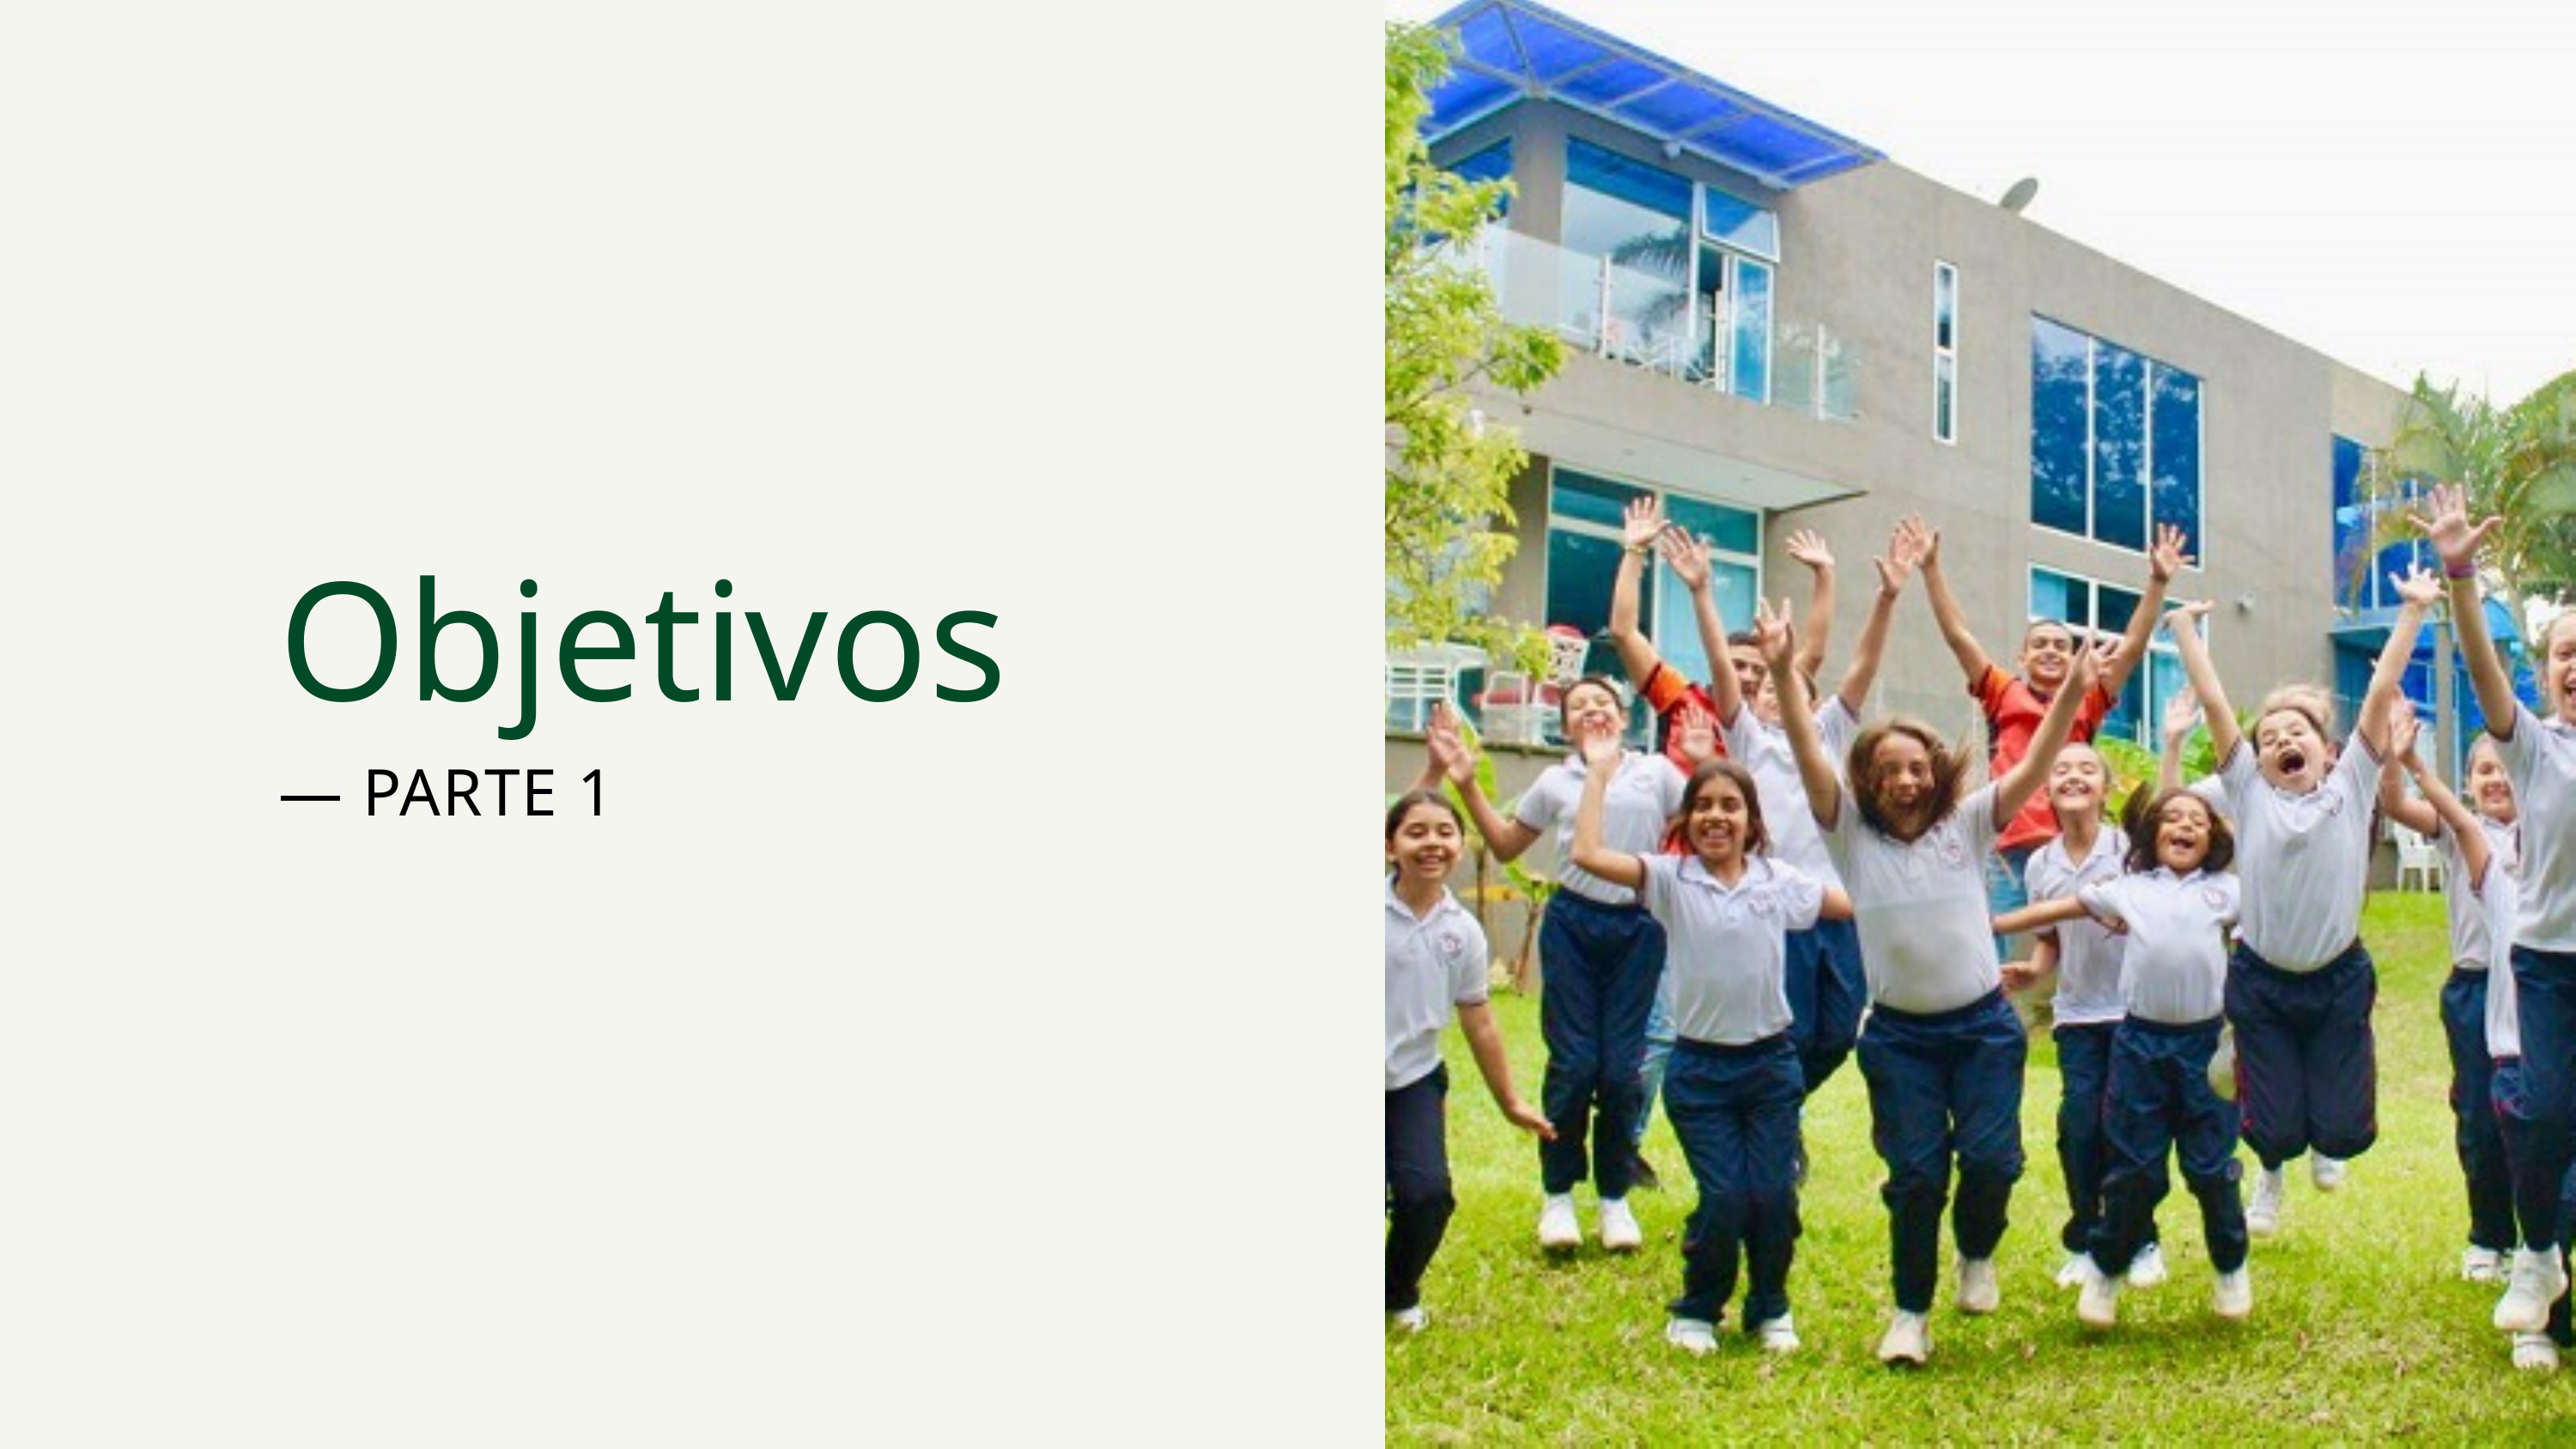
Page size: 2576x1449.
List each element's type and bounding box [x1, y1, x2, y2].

text_box [1384, 0, 2576, 1449]
text_box [277, 536, 1121, 828]
